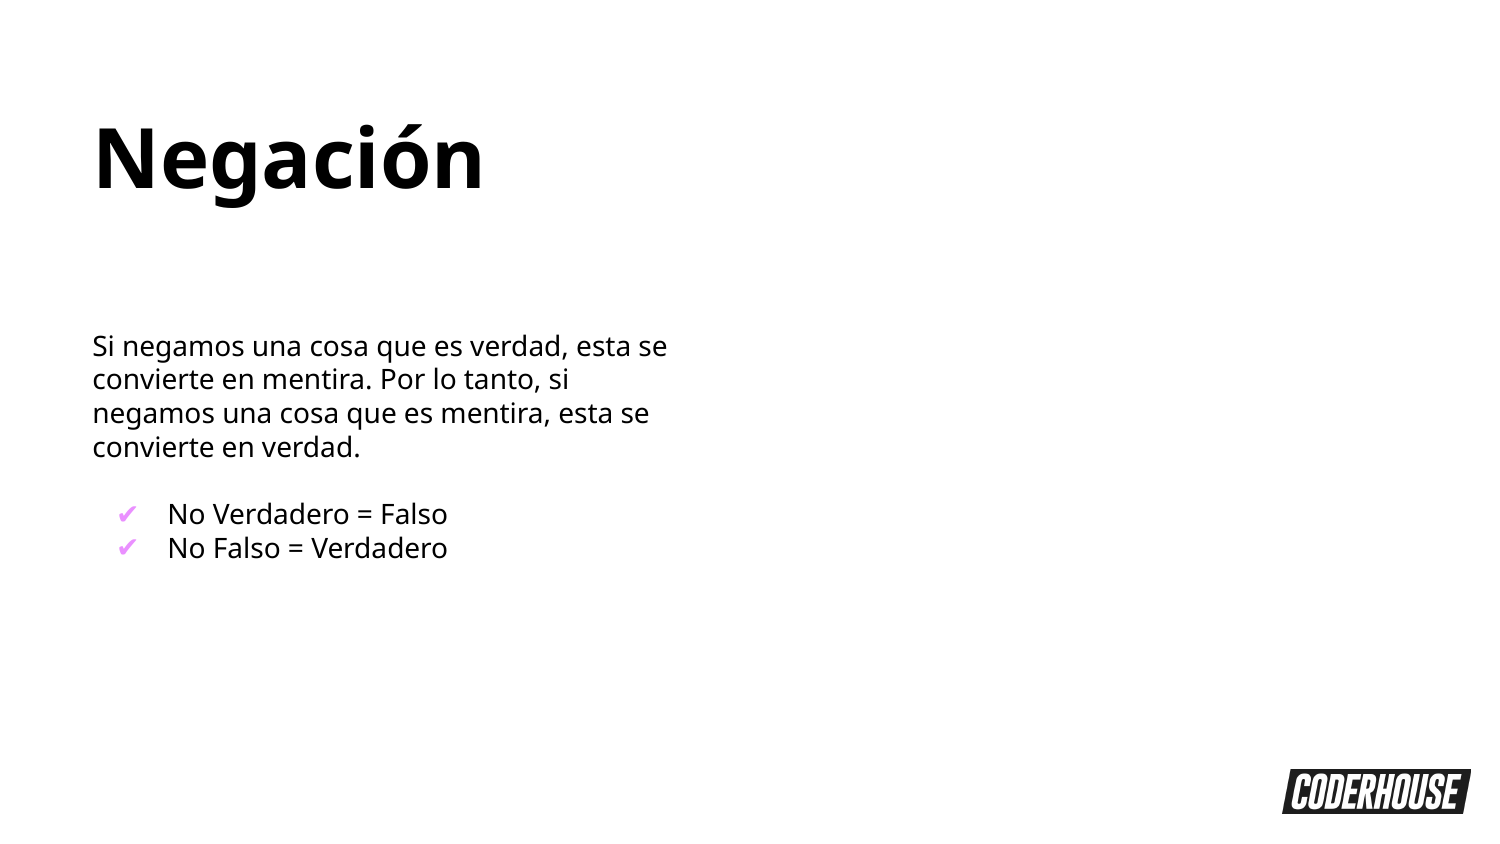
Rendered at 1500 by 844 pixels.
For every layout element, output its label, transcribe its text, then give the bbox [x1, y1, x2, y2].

picture [1281, 769, 1471, 814]
text_box Si negamos una cosa que es verdad, esta se convierte en mentira. Por lo tanto, si negamos una cosa que es mentira, esta se convierte en verdad. No Verdadero = Falso No Falso = Verdadero [77, 312, 707, 613]
text_box Negación [77, 101, 1414, 222]
